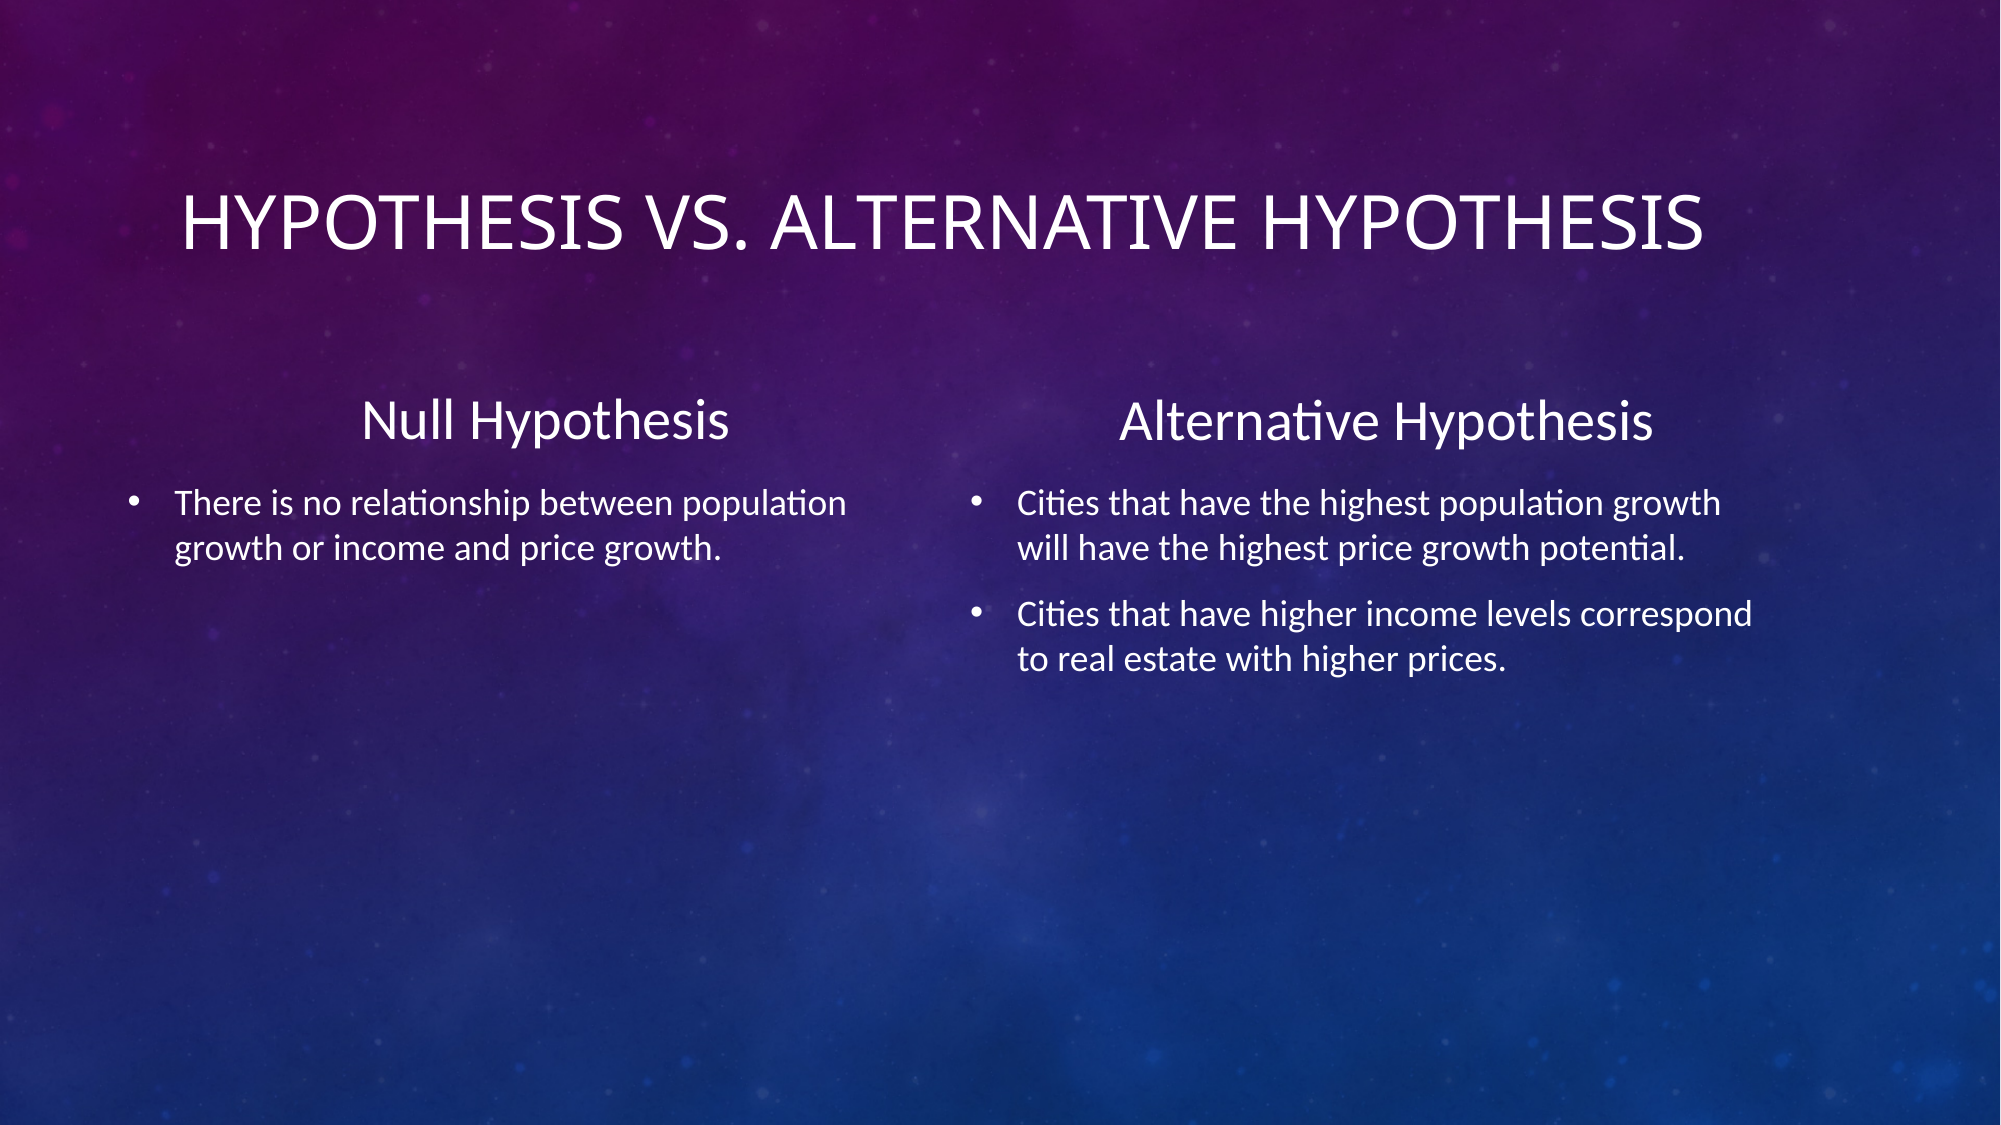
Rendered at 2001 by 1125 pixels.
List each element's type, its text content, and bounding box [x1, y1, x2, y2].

title Hypothesis vs. alternative hypothesis [112, 99, 1775, 339]
list Cities that have the highest population growth will have the highest price growth potential. Cities that have higher income levels correspond to real estate with higher prices. [955, 470, 1775, 950]
picture [0, 0, 2001, 1125]
list Alternative Hypothesis [999, 365, 1775, 460]
list Null Hypothesis [159, 363, 933, 459]
list There is no relationship between population growth or income and price growth. [112, 470, 933, 950]
